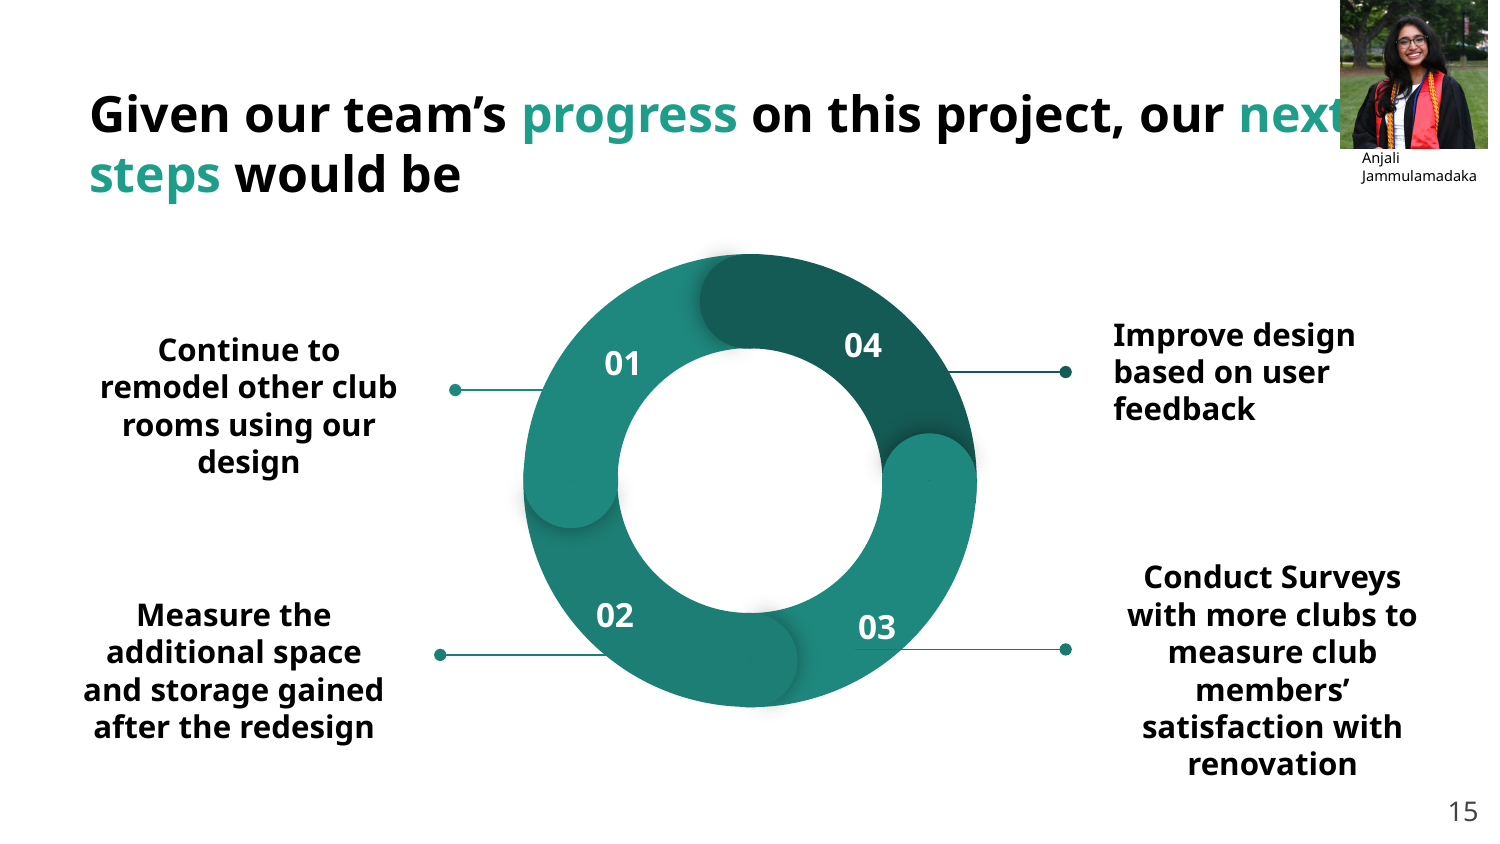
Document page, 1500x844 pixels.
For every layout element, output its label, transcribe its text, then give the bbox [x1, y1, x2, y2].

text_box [74, 281, 627, 494]
title Given our team’s progress on this project, our next steps would be [74, 67, 1347, 160]
slide_number ‹#› [1403, 779, 1494, 844]
picture [1339, 0, 1488, 150]
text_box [854, 266, 1448, 479]
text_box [59, 546, 656, 759]
text_box Anjali Jammulamadaka [1347, 135, 1500, 164]
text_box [440, 170, 1060, 791]
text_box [854, 546, 1448, 759]
